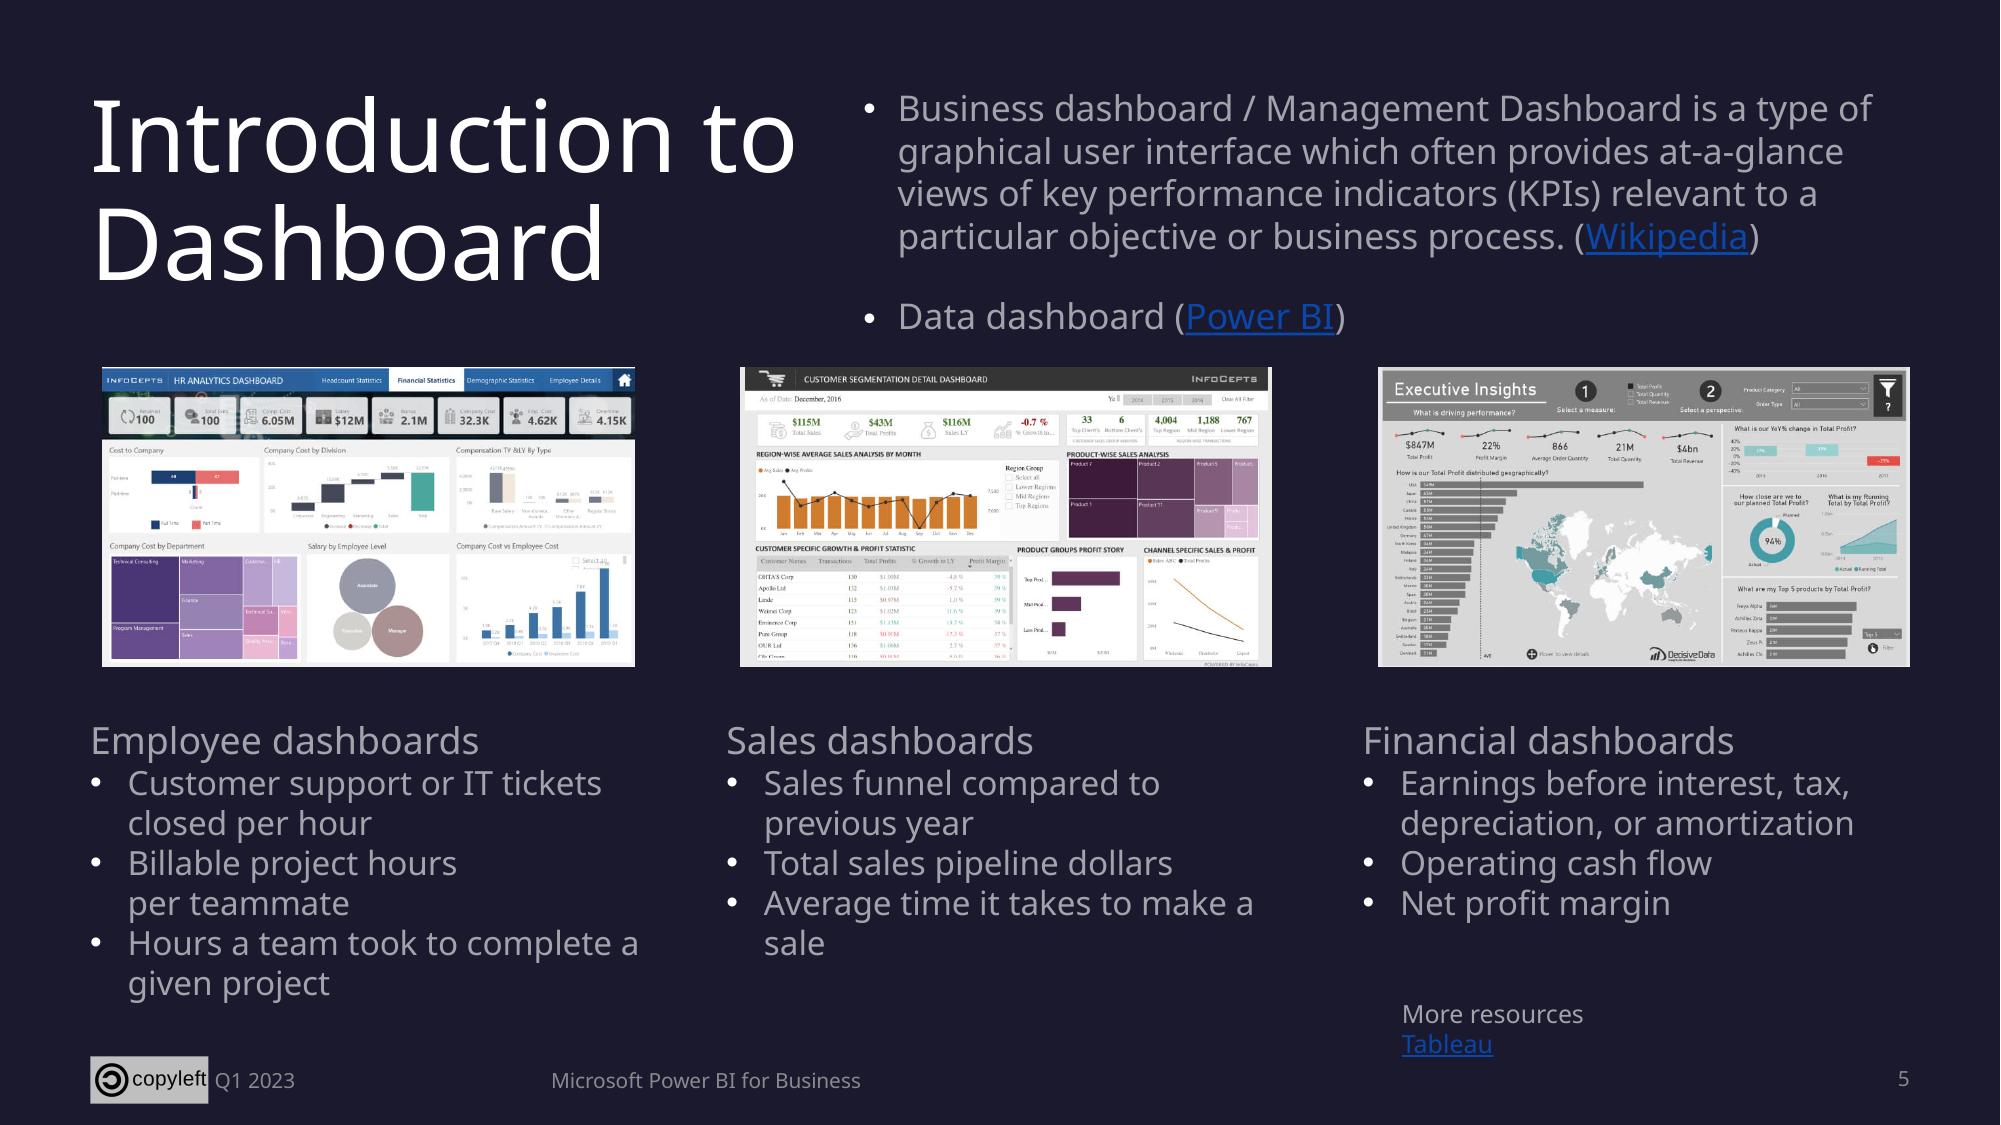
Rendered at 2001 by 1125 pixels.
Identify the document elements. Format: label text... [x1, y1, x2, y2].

list Business dashboard / Management Dashboard is a type of graphical user interface which often provides at-a-glance views of key performance indicators (KPIs) relevant to a particular objective or business process. (Wikipedia) Data dashboard (Power BI) [863, 86, 1884, 343]
picture [102, 367, 635, 667]
footer Microsoft Power BI for Business [551, 1067, 1401, 1093]
slide_number 5 [1883, 1067, 1910, 1093]
title Introduction to Dashboard [90, 86, 829, 343]
picture [1378, 367, 1910, 667]
list More resources Tableau [1401, 998, 1883, 1093]
text_box Financial dashboards Earnings before interest, tax, depreciation, or amortization Operating cash flow Net profit margin [1362, 717, 1923, 965]
text_box Sales dashboards Sales funnel compared to previous year Total sales pipeline dollars Average time it takes to make a sale [726, 717, 1286, 965]
slide_number Q1 2023 [214, 1067, 529, 1093]
text_box Employee dashboards Customer support or IT tickets closed per hour Billable project hours per teammate Hours a team took to complete a given project [90, 717, 650, 965]
picture [90, 1050, 209, 1110]
picture [740, 367, 1272, 667]
